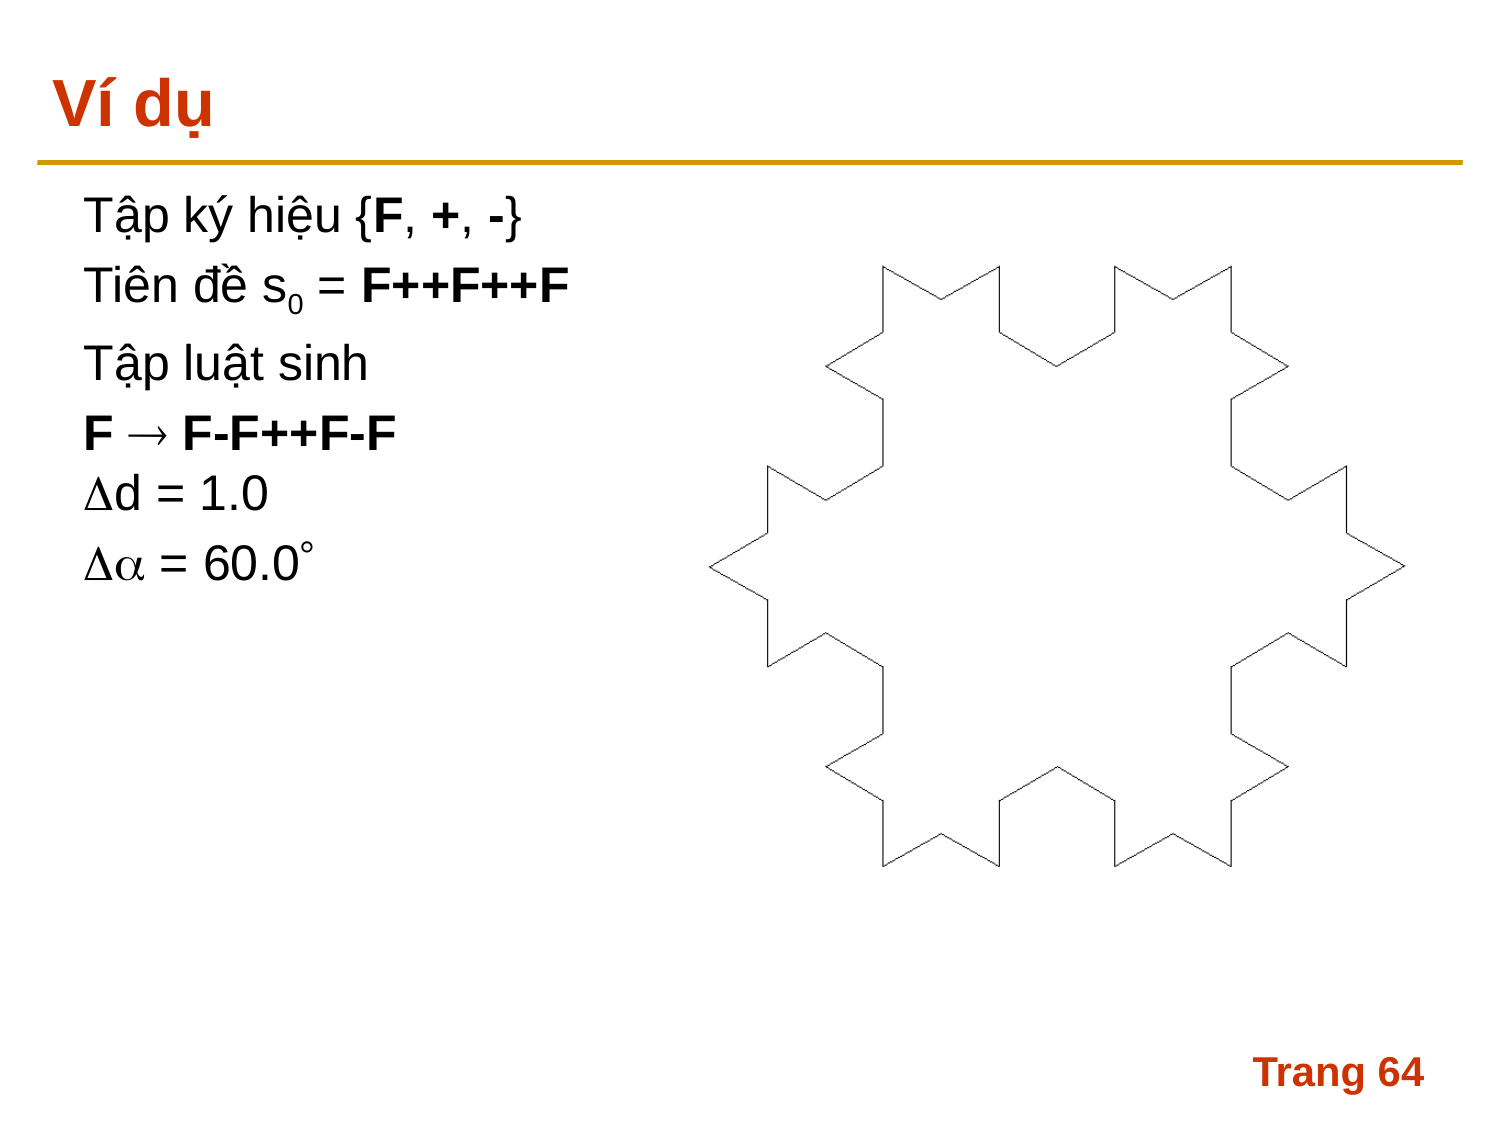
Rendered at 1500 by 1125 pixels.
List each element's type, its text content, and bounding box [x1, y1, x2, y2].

title Ví dụ [37, 50, 1463, 150]
picture [699, 212, 1413, 925]
slide_number Trang 64 [1237, 1037, 1463, 1113]
list Tập ký hiệu {F, +, -} Tiên đề s0 = F++F++F Tập luật sinh F  F-F++F-F d = 1.0  = 60.0 [69, 174, 1434, 1038]
